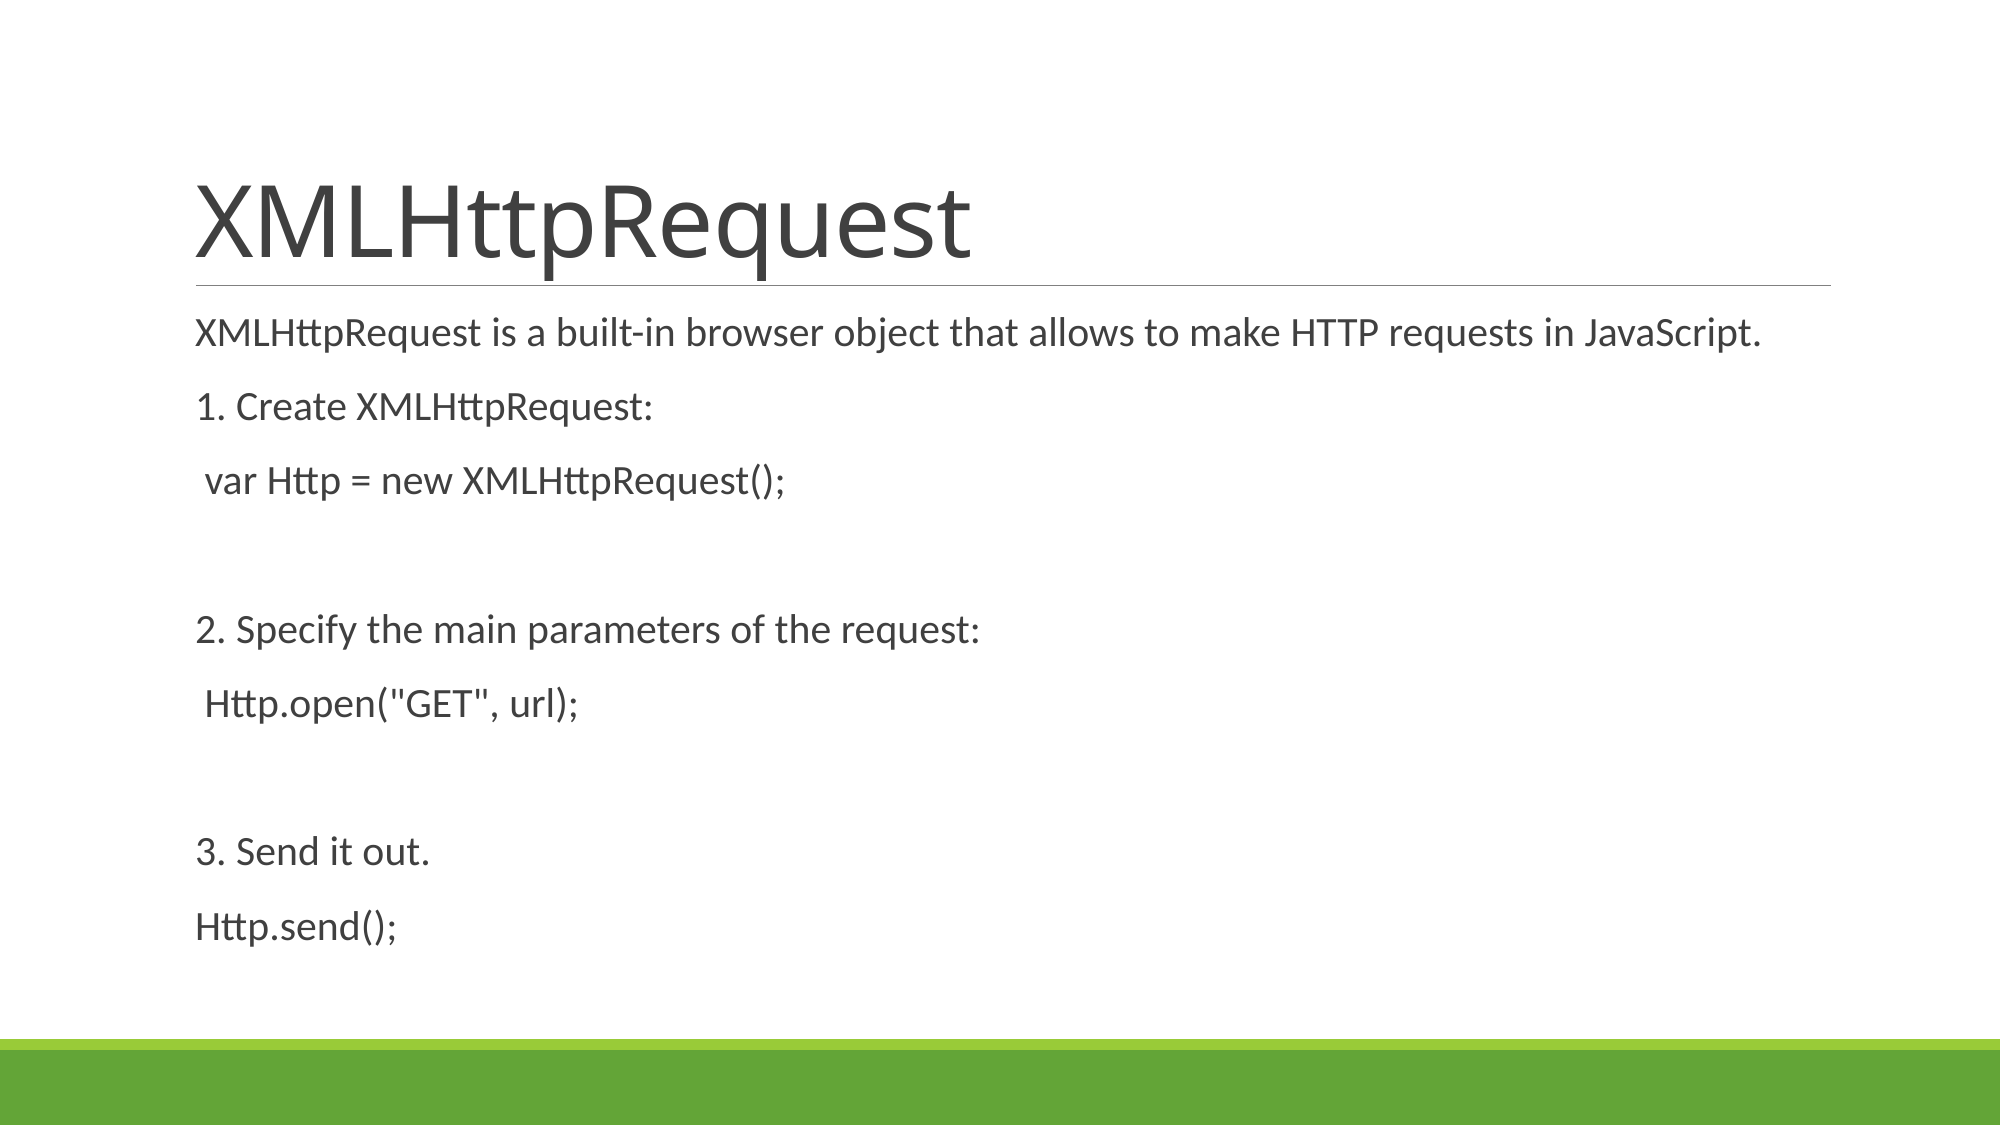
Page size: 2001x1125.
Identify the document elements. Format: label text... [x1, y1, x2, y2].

list XMLHttpRequest is a built-in browser object that allows to make HTTP requests in JavaScript. 1. Create XMLHttpRequest: var Http = new XMLHttpRequest(); 2. Specify the main parameters of the request: Http.open("GET", url); 3. Send it out. Http.send(); [180, 302, 1830, 976]
title XMLHttpRequest [180, 47, 1830, 285]
